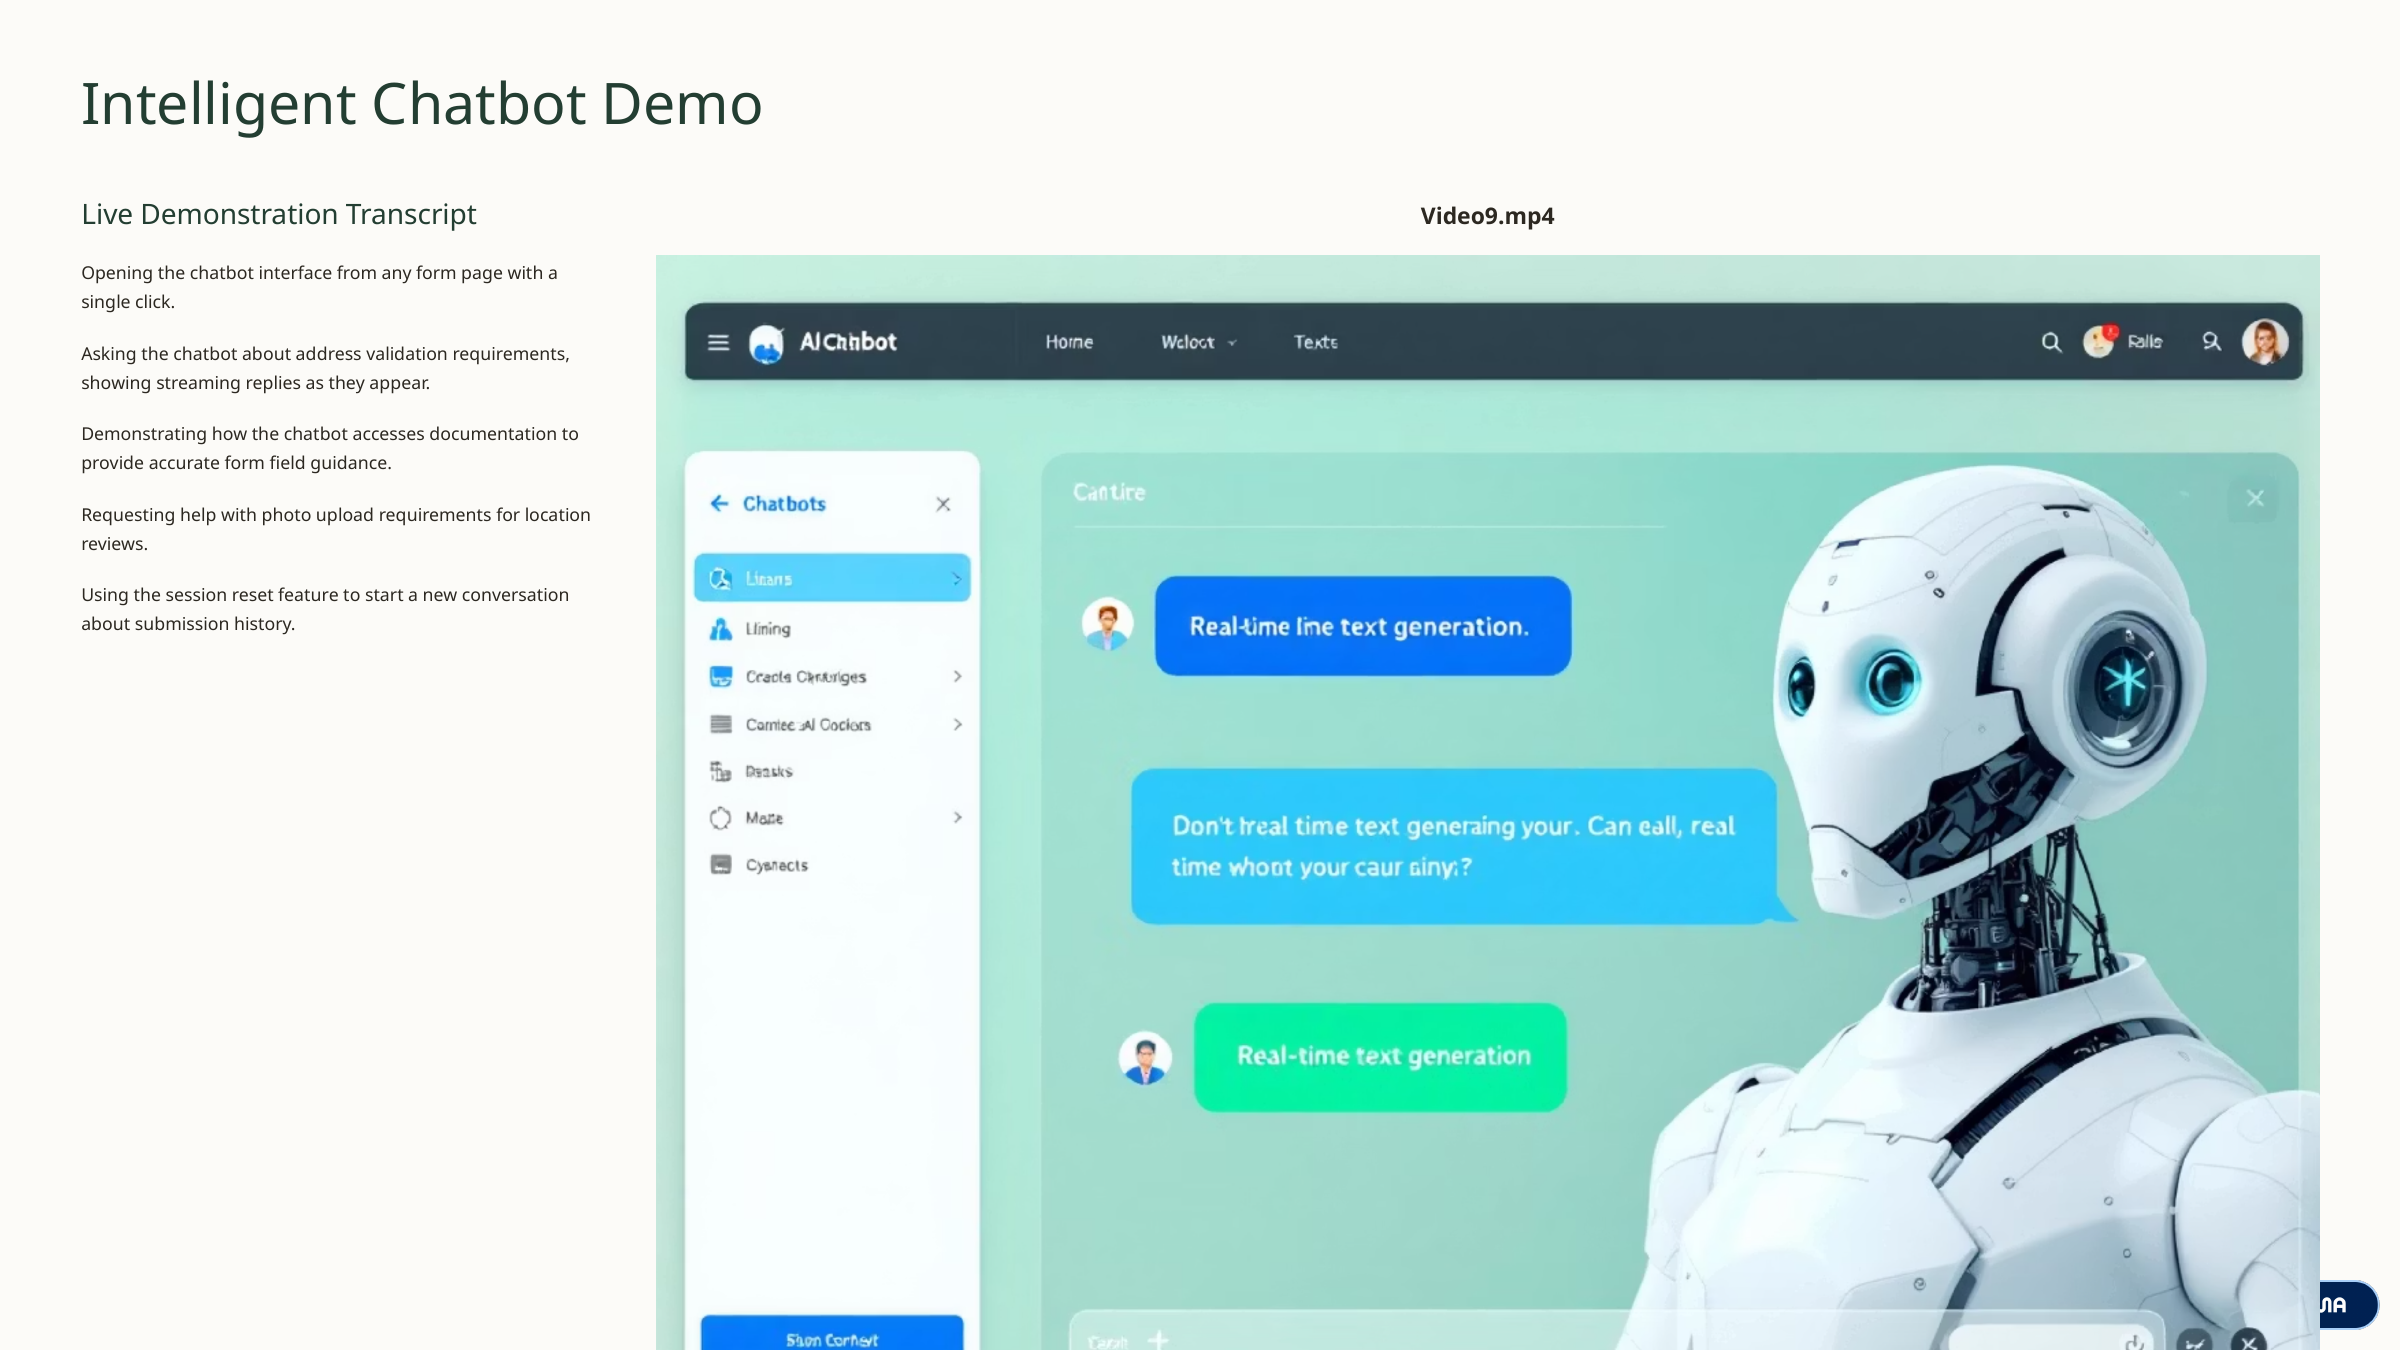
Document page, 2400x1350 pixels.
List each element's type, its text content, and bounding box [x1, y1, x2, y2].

picture [656, 255, 2389, 1350]
text_box Intelligent Chatbot Demo [81, 63, 742, 137]
text_box Demonstrating how the chatbot accesses documentation to provide accurate form field guidance. [81, 415, 599, 475]
text_box Video9.mp4 [656, 192, 2320, 230]
text_box Requesting help with photo upload requirements for location reviews. [81, 495, 599, 555]
text_box Asking the chatbot about address validation requirements, showing streaming replies as they appear. [81, 334, 599, 395]
text_box Using the session reset feature to start a new conversation about submission history. [81, 575, 599, 636]
text_box Live Demonstration Transcript [81, 194, 483, 231]
text_box Opening the chatbot interface from any form page with a single click. [81, 254, 599, 314]
